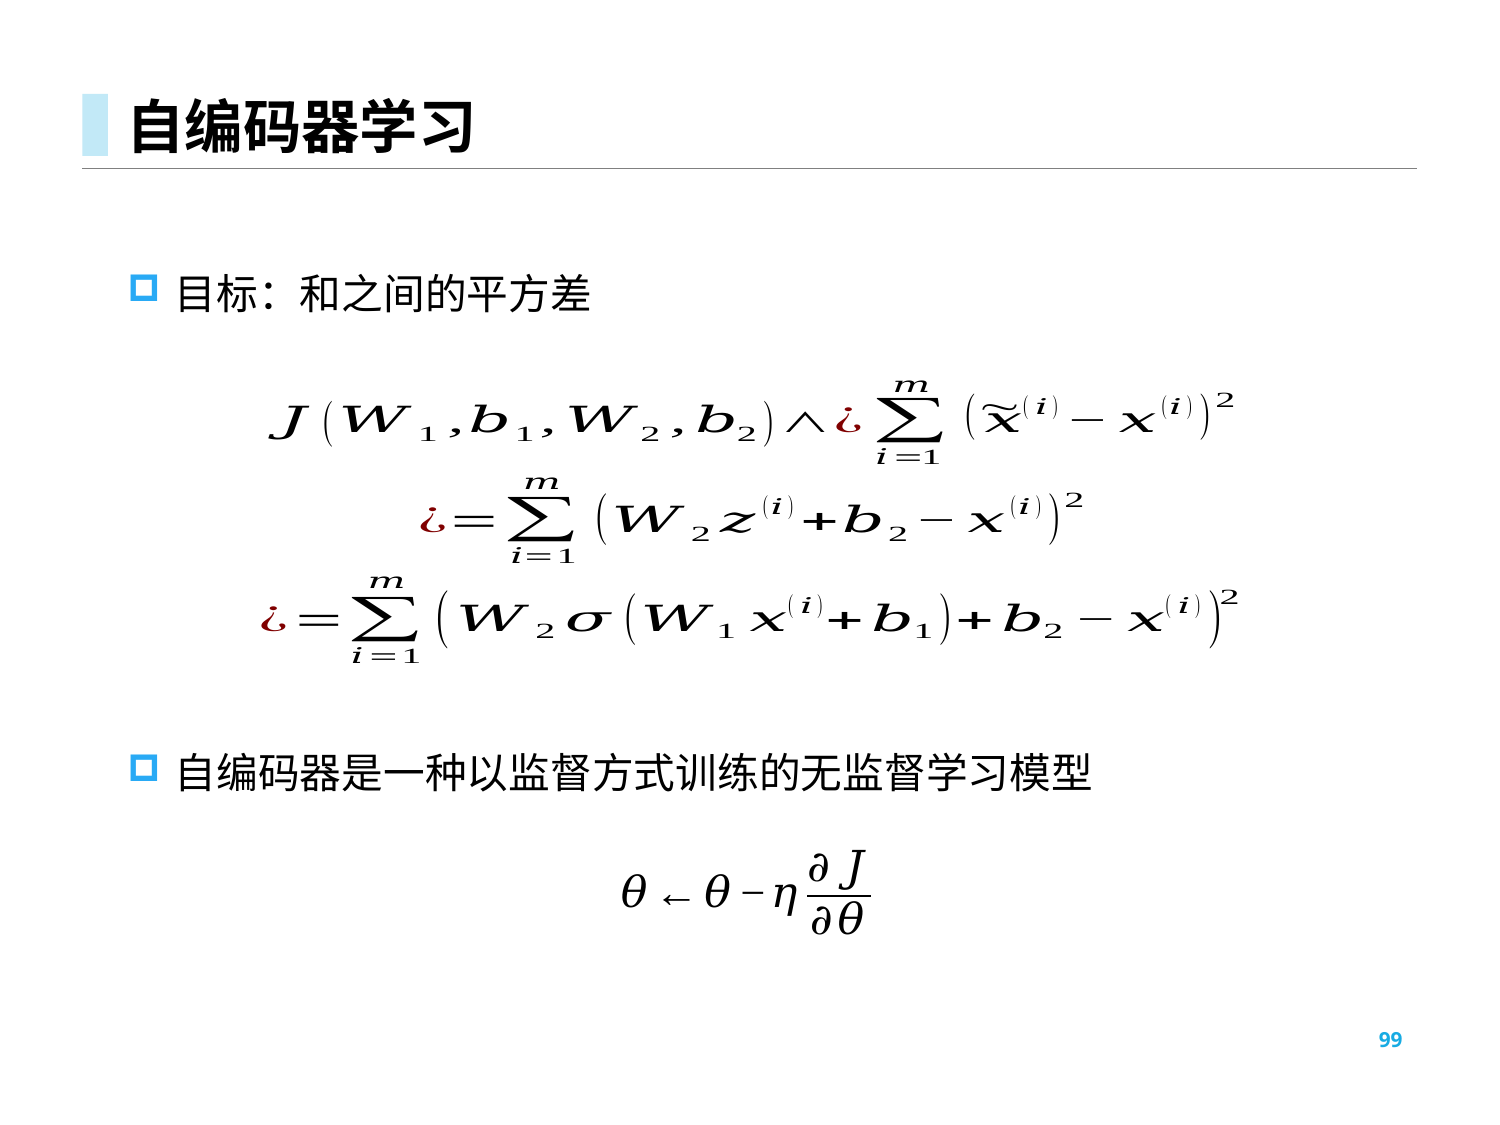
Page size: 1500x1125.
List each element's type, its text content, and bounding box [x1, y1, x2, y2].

slide_number 99 [1059, 1023, 1418, 1058]
title 自编码器学习 [111, 0, 1447, 169]
